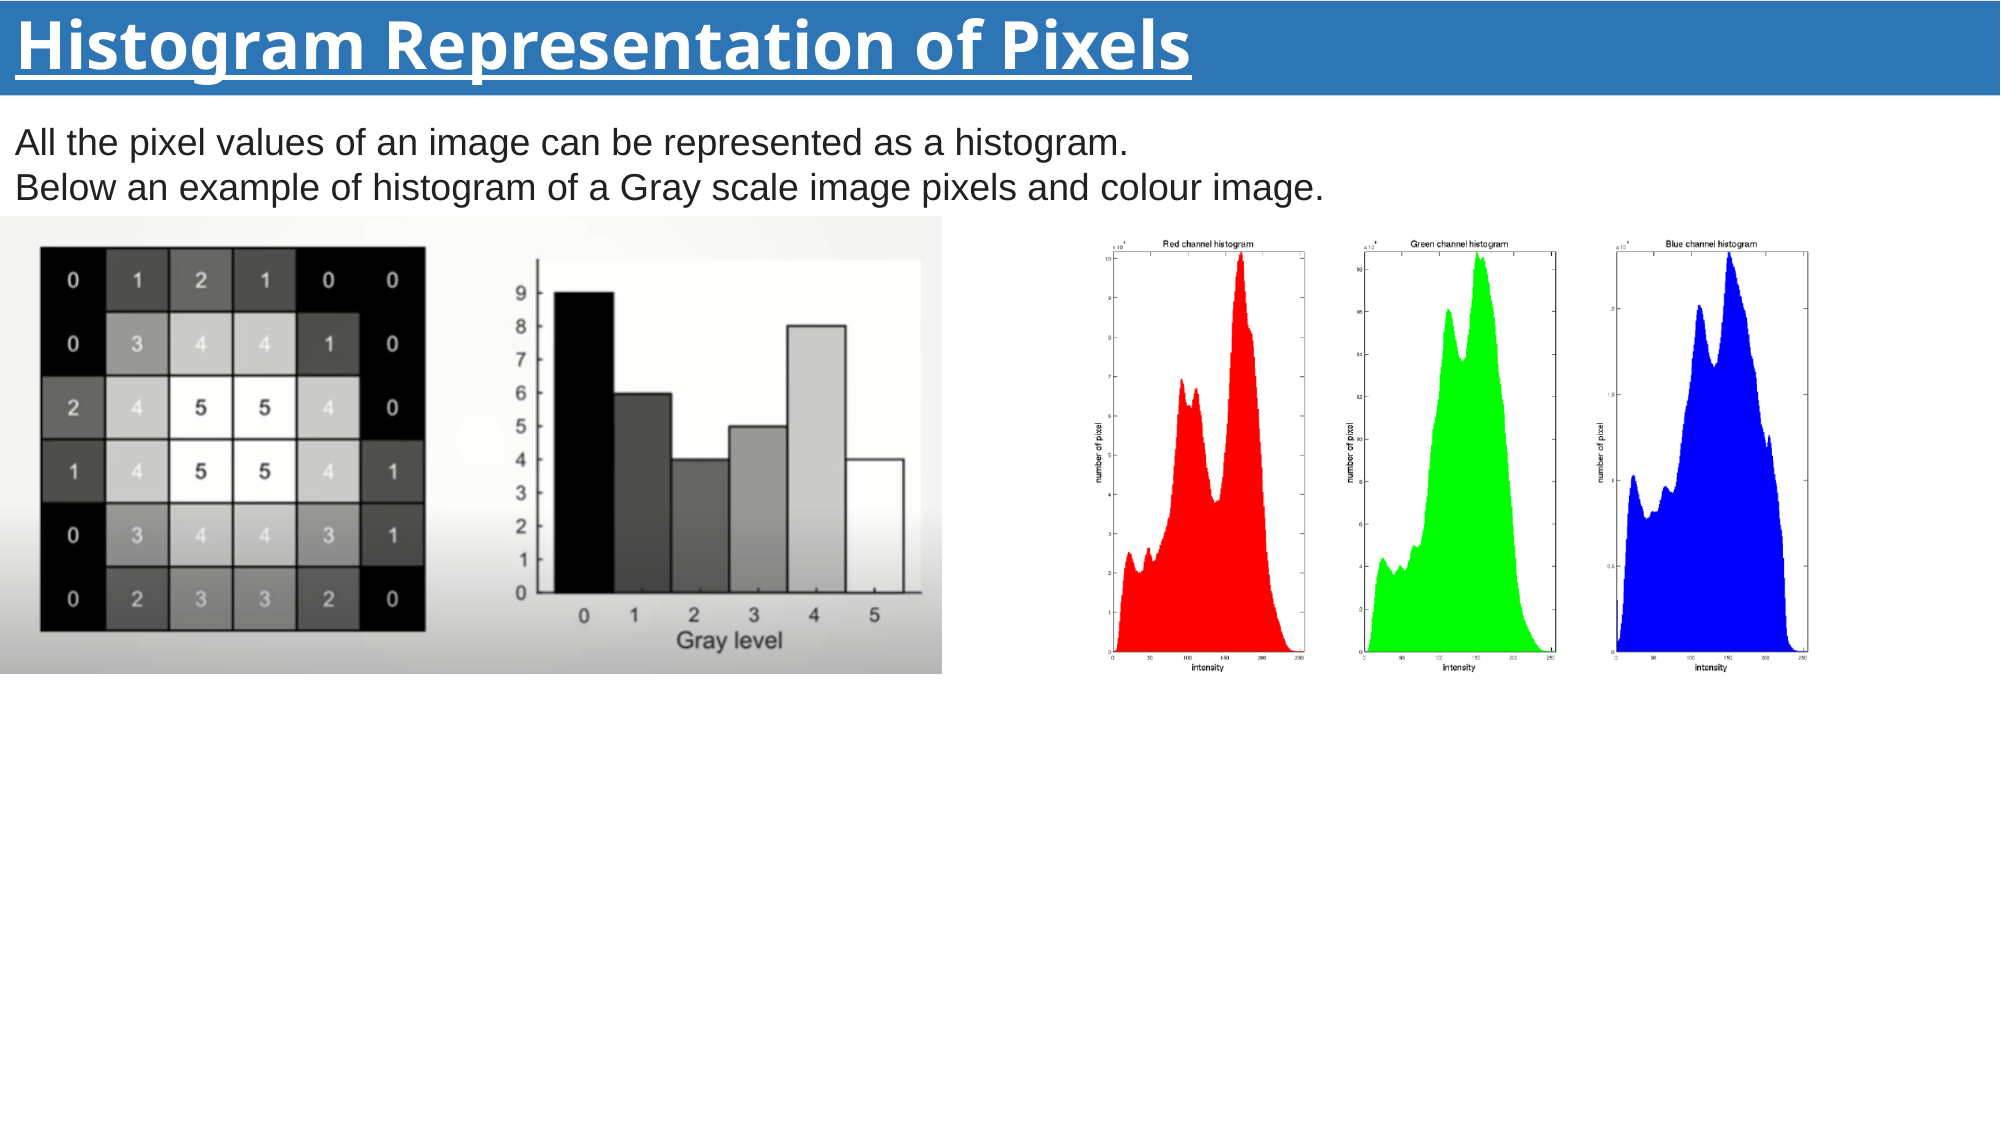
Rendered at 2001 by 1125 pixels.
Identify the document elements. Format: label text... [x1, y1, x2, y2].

picture [0, 216, 942, 674]
text_box All the pixel values of an image can be represented as a histogram. Below an example of histogram of a Gray scale image pixels and colour image. [0, 110, 1365, 215]
text_box Histogram Representation of Pixels [0, 0, 2000, 96]
picture [1058, 231, 1836, 689]
